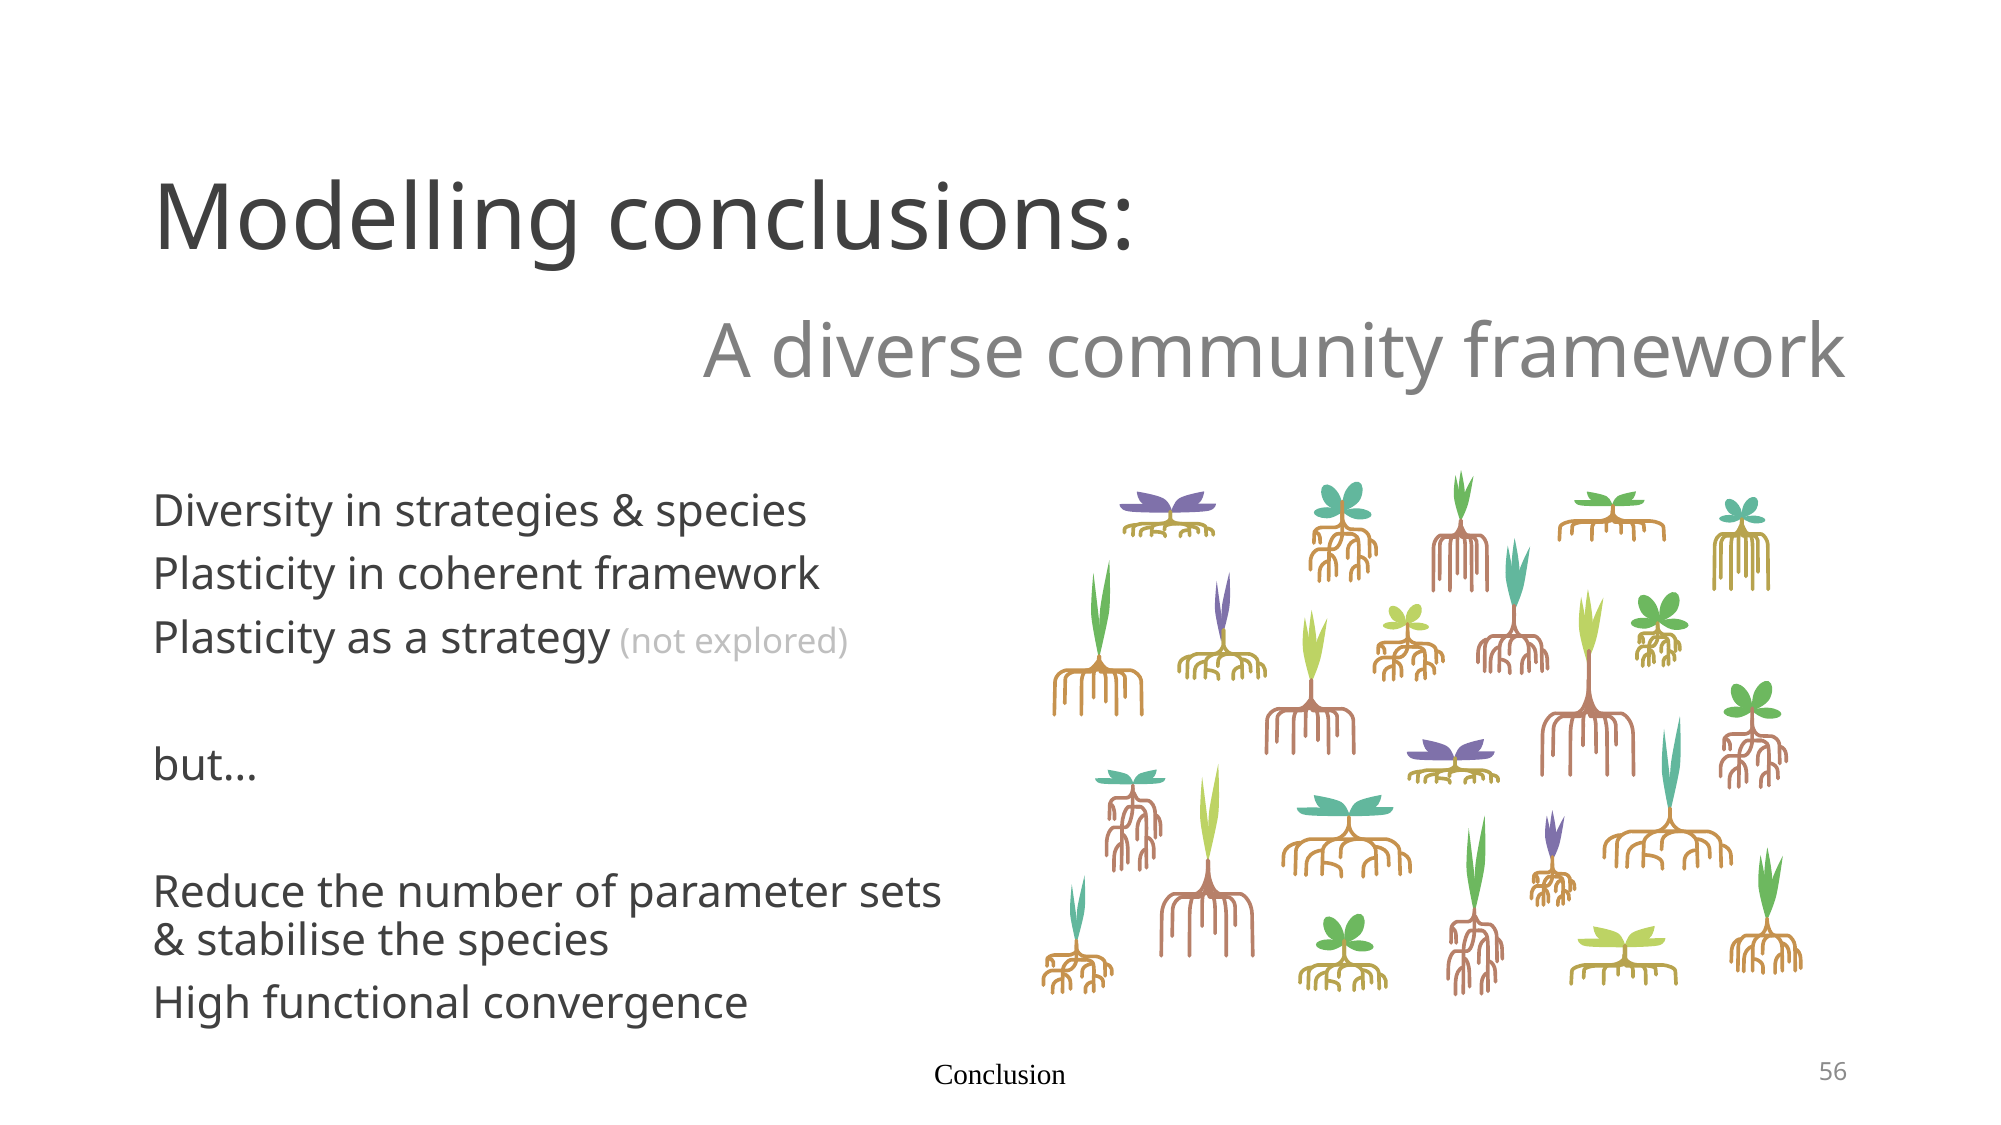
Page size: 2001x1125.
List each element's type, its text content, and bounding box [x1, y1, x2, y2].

text_box A diverse community framework [229, 295, 1863, 401]
list Diversity in strategies & species Plasticity in coherent framework Plasticity as a strategy (not explored) but… Reduce the number of parameter sets & stabilise the species High functional convergence [137, 480, 976, 1043]
slide_number 56 [1412, 1042, 1863, 1103]
footer Conclusion [662, 1042, 1338, 1103]
picture [1041, 470, 1803, 997]
title Modelling conclusions: [137, 59, 1863, 278]
